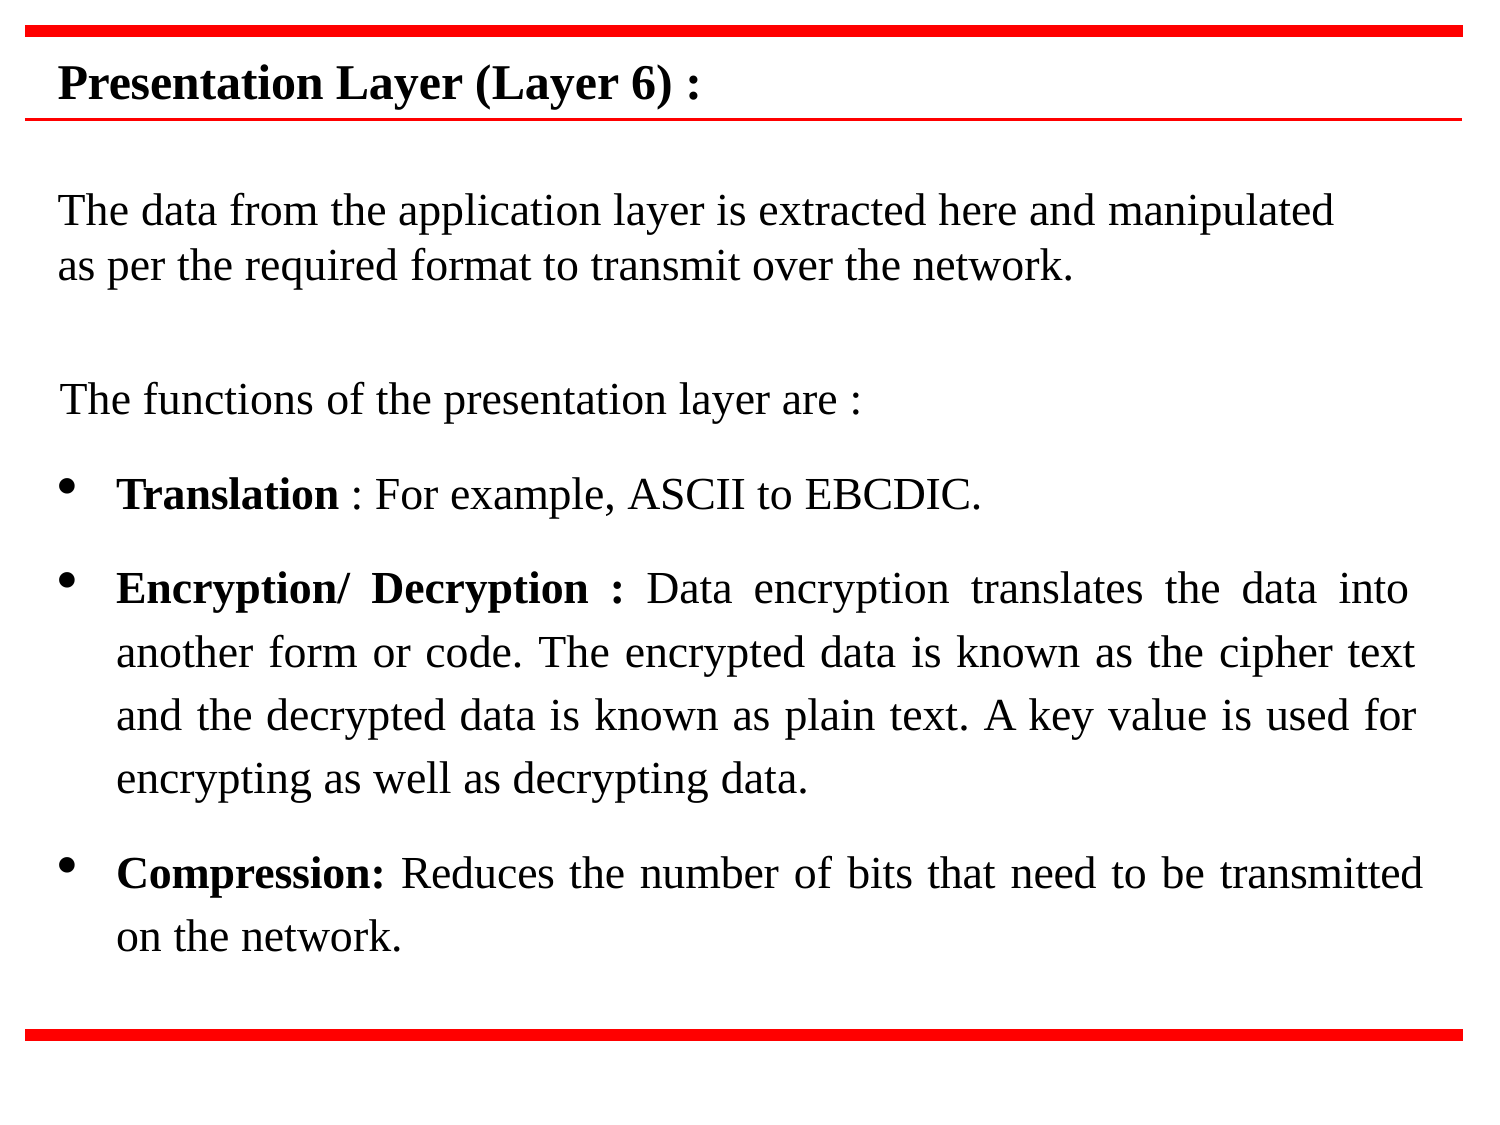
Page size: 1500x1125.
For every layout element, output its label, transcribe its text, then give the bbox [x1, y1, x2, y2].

title Presentation Layer (Layer 6) : [55, 47, 708, 177]
text_box The data from the application layer is extracted here and manipulated as per the required format to transmit over the network. The functions of the presentation layer are : Translation : For example, ASCII to EBCDIC. Encryption/ Decryption : Data encryption translates the data into another form or code. The encrypted data is known as the cipher text and the decrypted data is known as plain text. A key value is used for encrypting as well as decrypting data. Compression: Reduces the number of bits that need to be transmitted on the network. [55, 177, 1431, 961]
